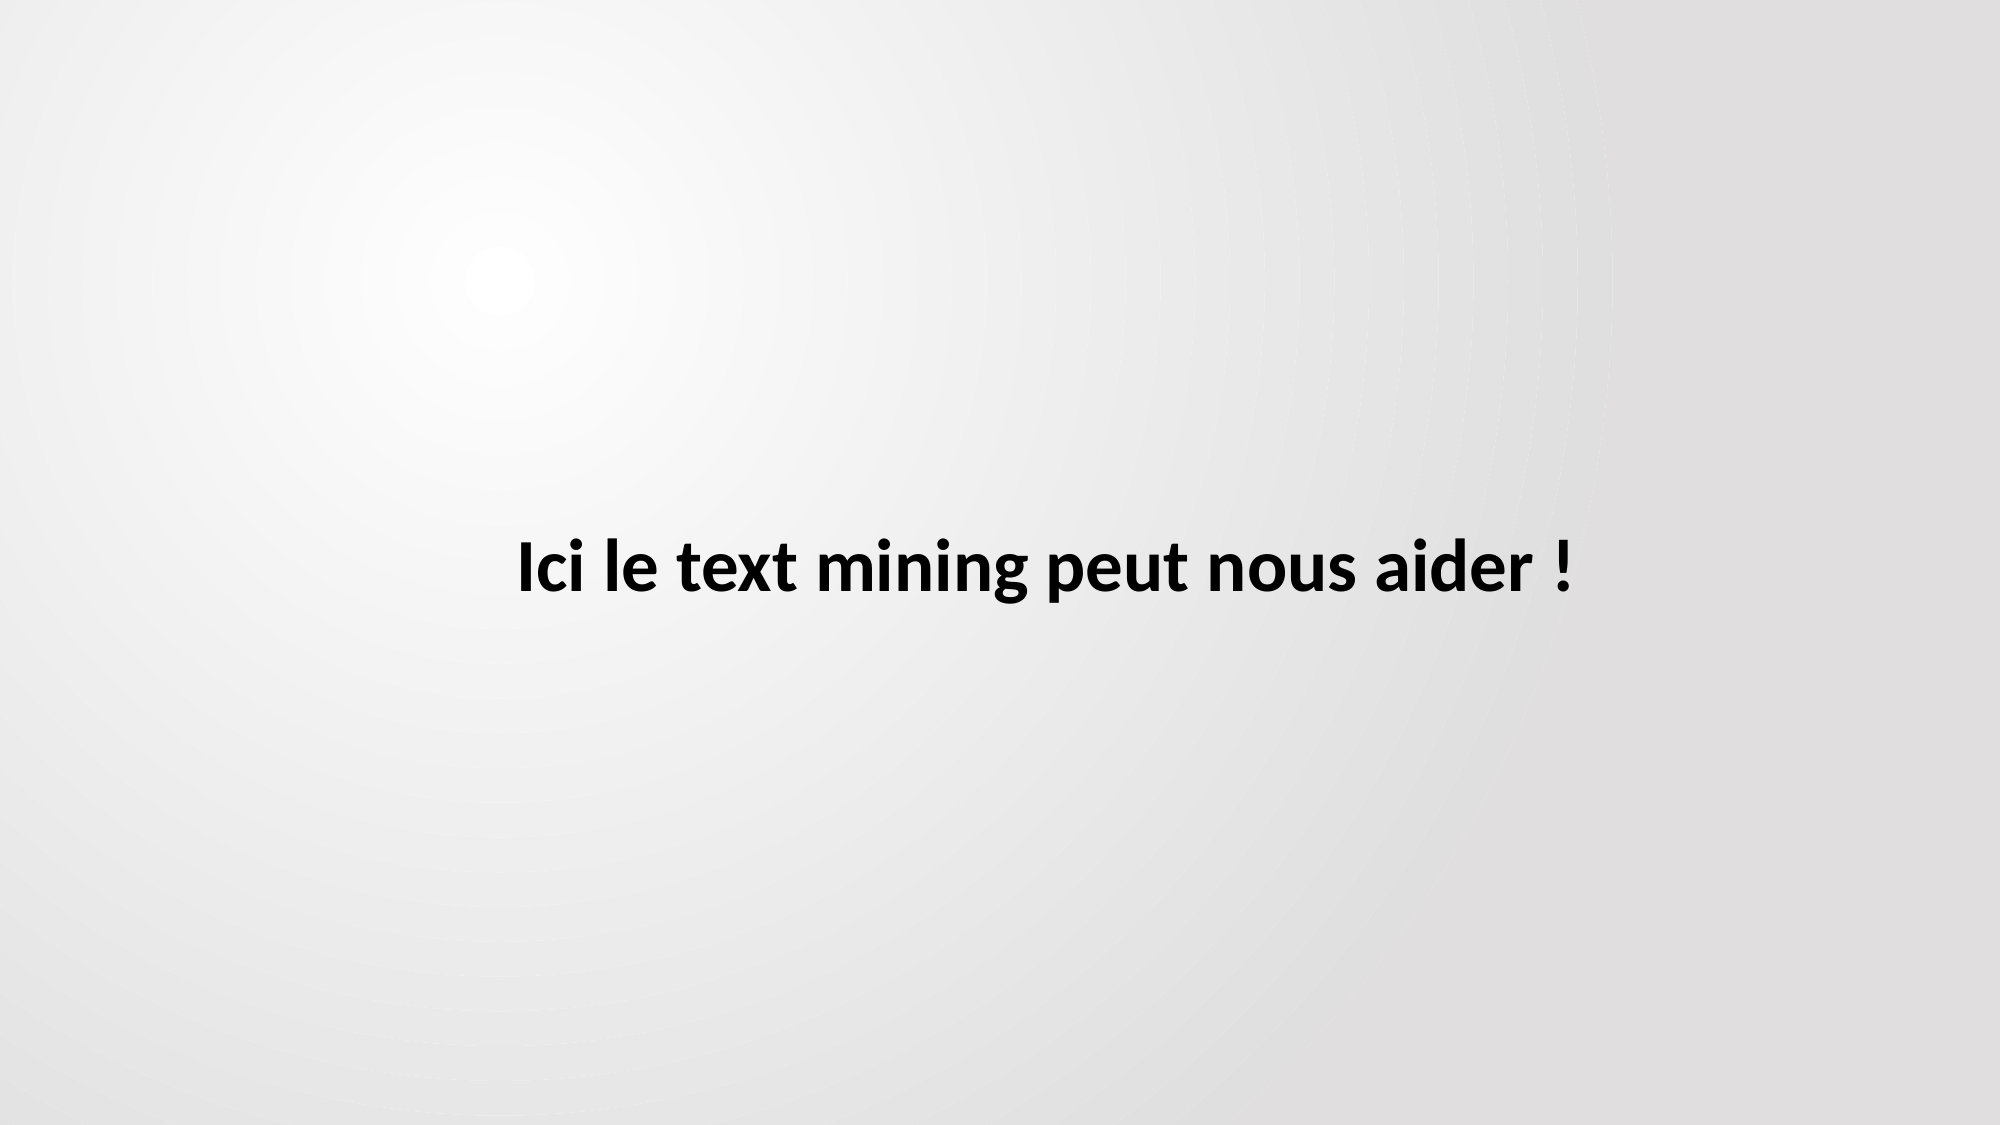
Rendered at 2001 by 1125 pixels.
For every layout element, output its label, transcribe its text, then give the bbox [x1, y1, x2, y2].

text_box Ici le text mining peut nous aider ! [501, 509, 1593, 615]
